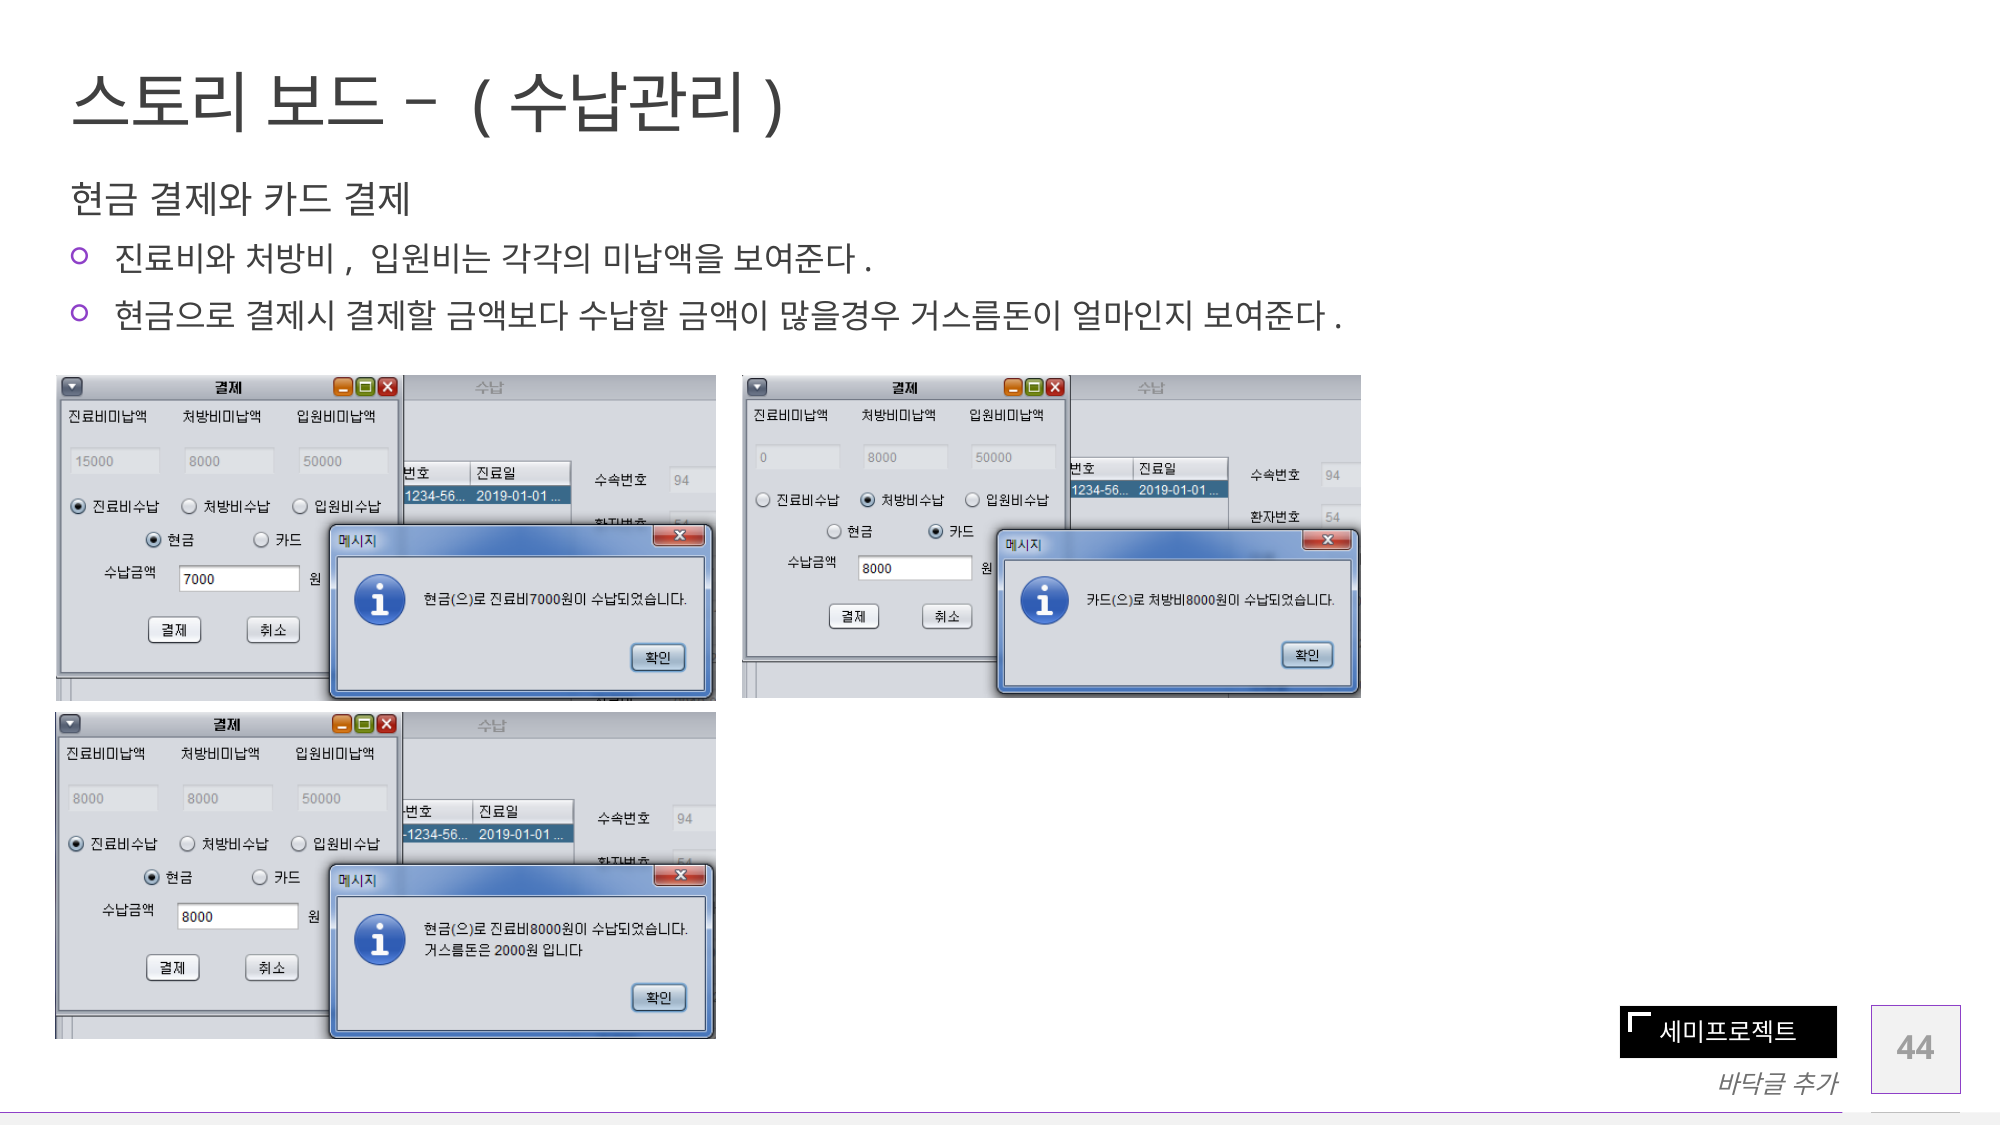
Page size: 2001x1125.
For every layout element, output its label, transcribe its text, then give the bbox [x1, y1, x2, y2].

slide_number 44 [1871, 1019, 1960, 1080]
footer 바닥글 추가 [1163, 1064, 1838, 1099]
picture [742, 375, 1361, 699]
picture [56, 375, 716, 701]
picture [55, 712, 716, 1039]
title 스토리 보드 – (수납관리) [70, 70, 1932, 142]
text_box 현금 결제와 카드 결제 진료비와 처방비, 입원비는 각각의 미납액을 보여준다. 현금으로 결제시 결제할 금액보다 수납할 금액이 많을경우 거스름돈이 얼마인지 보여준다. [70, 181, 1886, 347]
